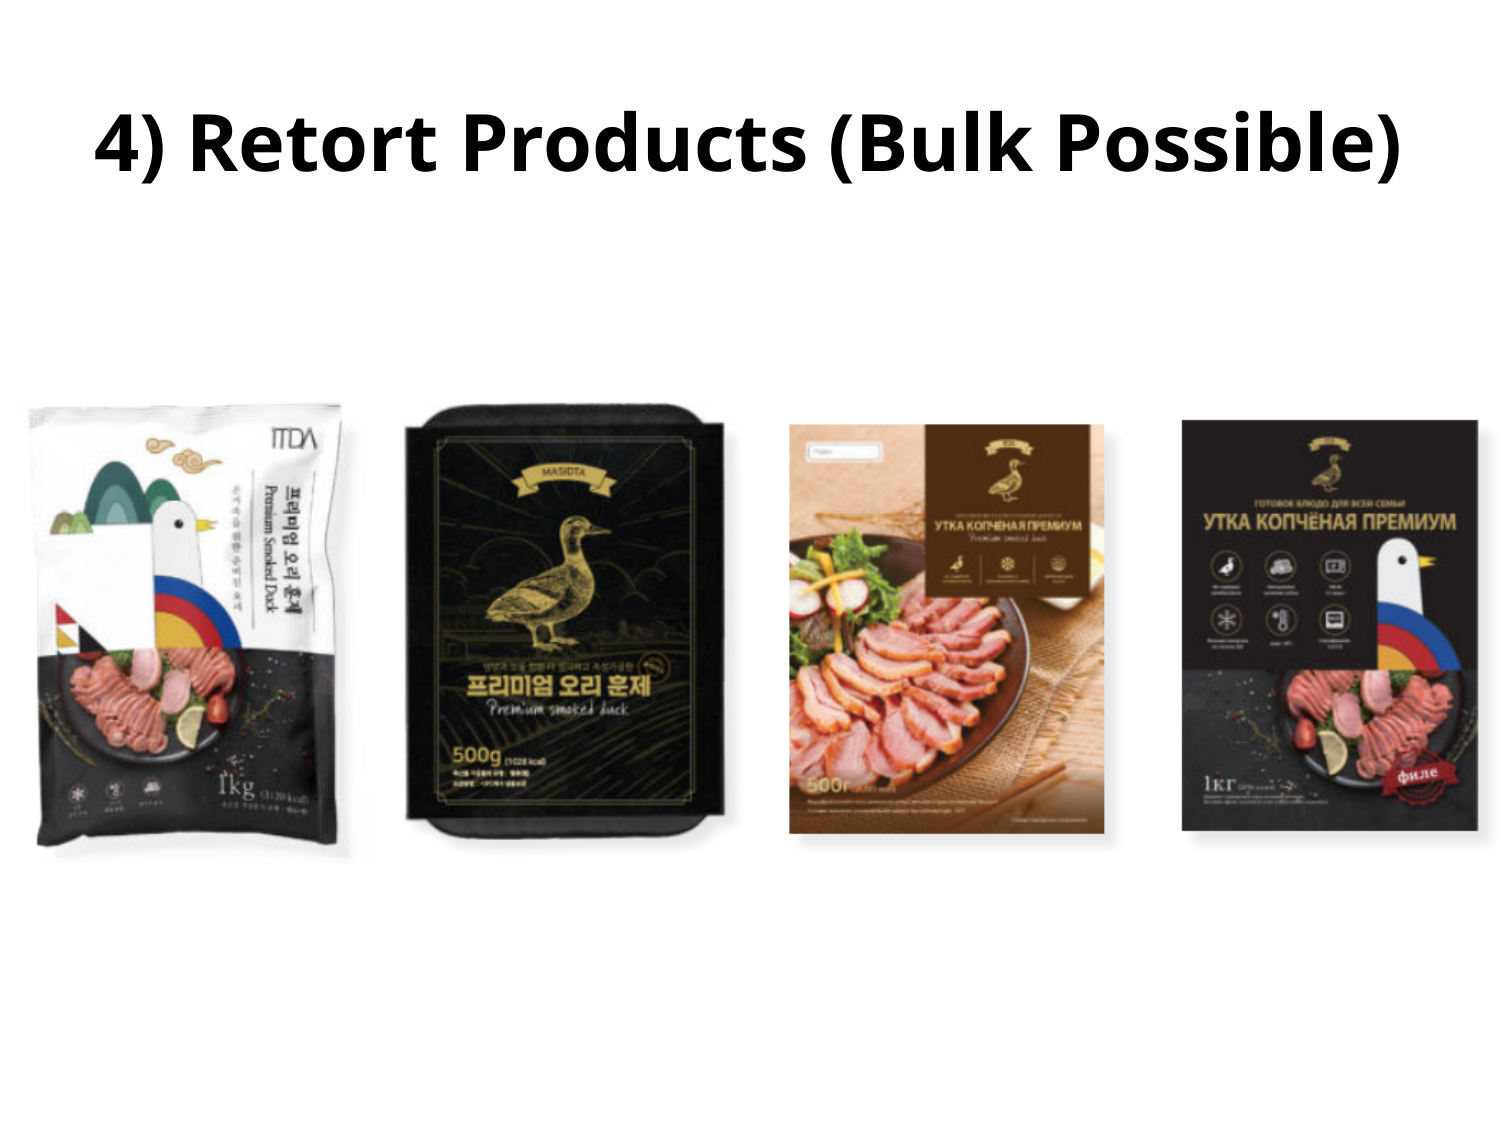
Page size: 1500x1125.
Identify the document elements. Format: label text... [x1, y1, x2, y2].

title 4) Retort Products (Bulk Possible) [79, 52, 1421, 240]
picture [0, 377, 1500, 873]
